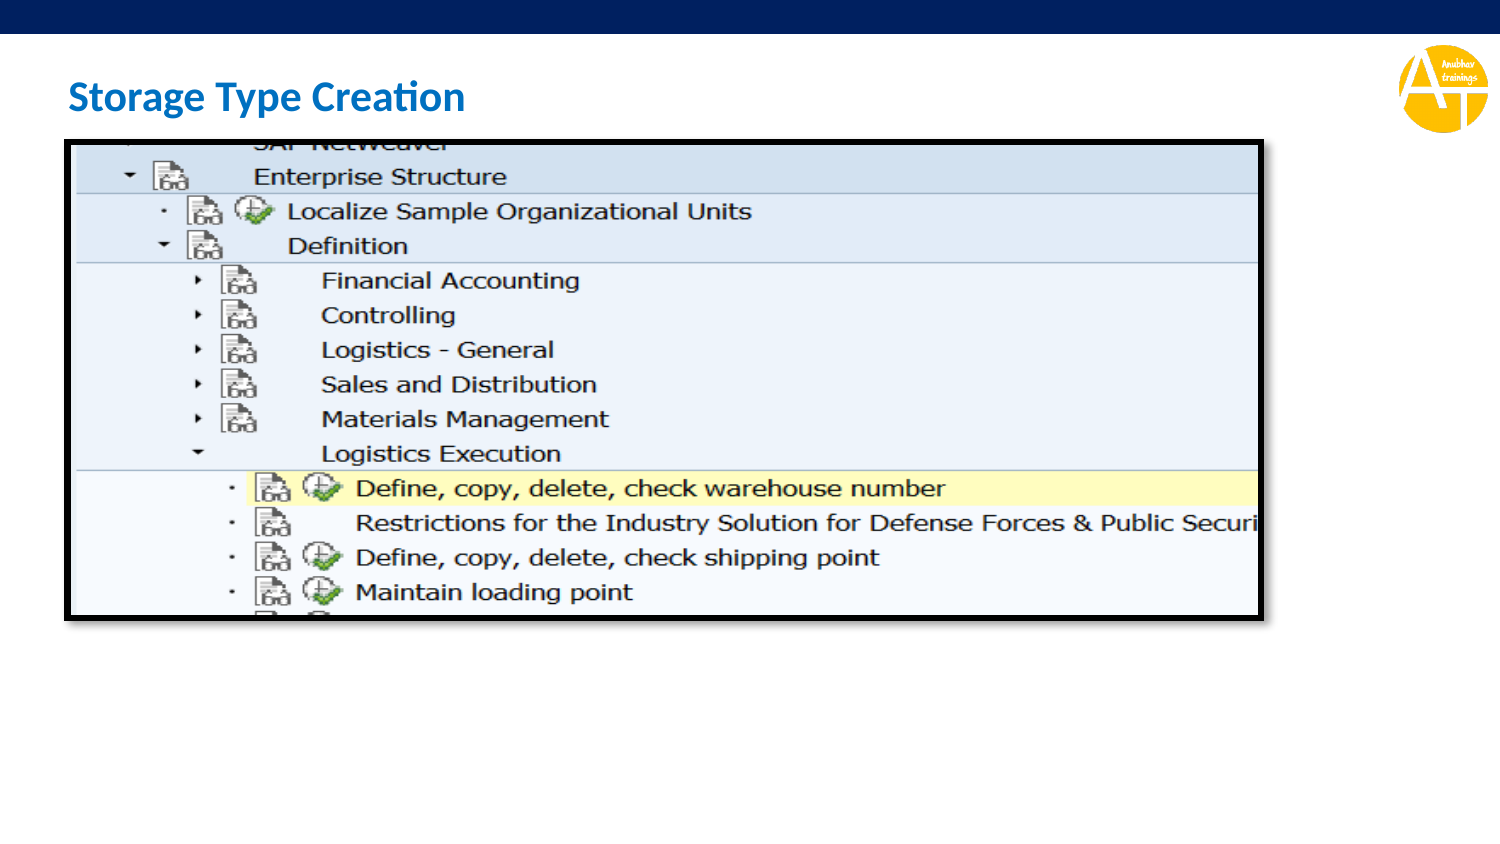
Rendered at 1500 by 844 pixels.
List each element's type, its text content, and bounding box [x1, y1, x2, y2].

picture [1390, 39, 1493, 140]
text_box Storage Type Creation [57, 62, 824, 126]
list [70, 145, 1259, 616]
